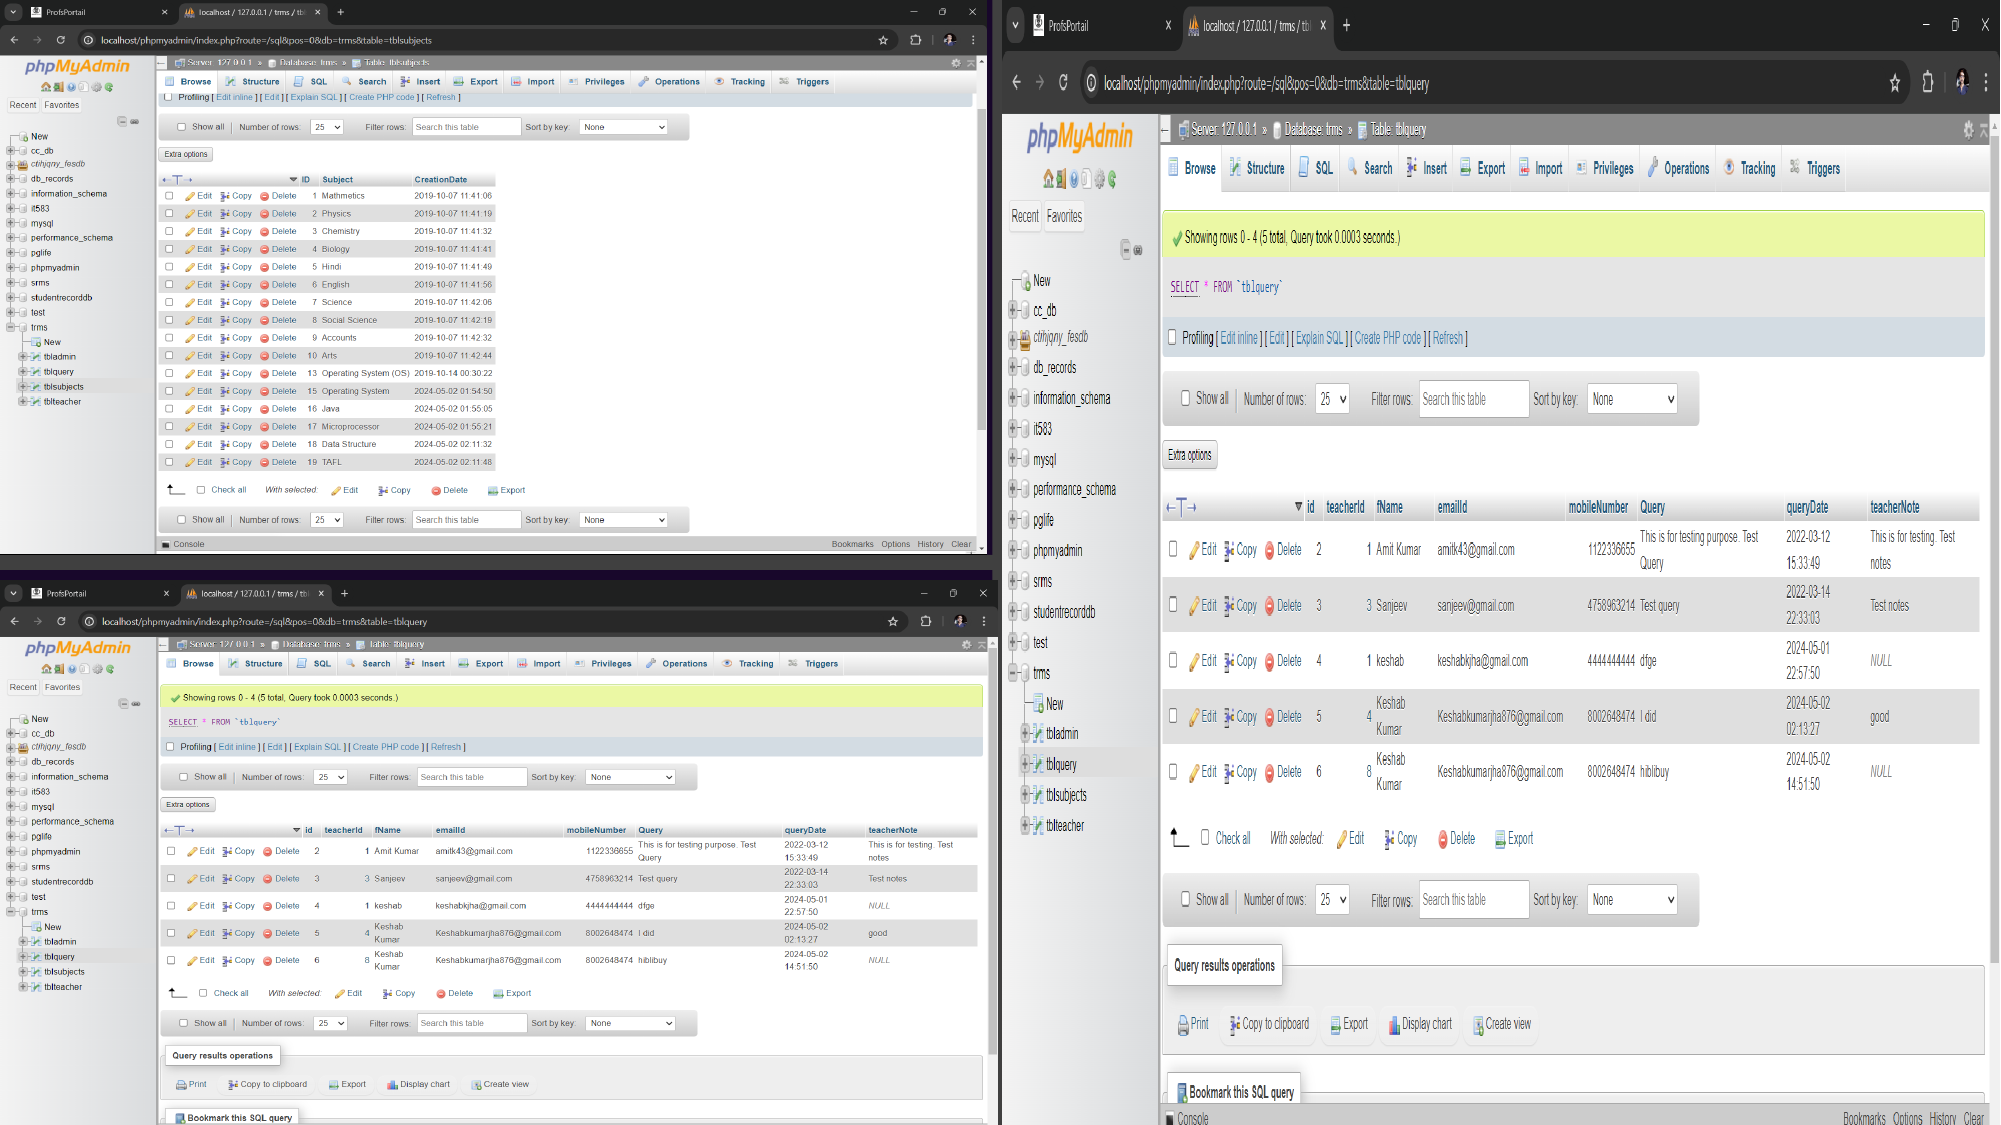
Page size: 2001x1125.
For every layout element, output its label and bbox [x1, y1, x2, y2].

text_box [991, 571, 1001, 1125]
picture [0, 0, 988, 556]
text_box [991, 0, 1001, 553]
picture [0, 579, 998, 1125]
picture [1001, 0, 2000, 1125]
text_box [0, 553, 1001, 571]
